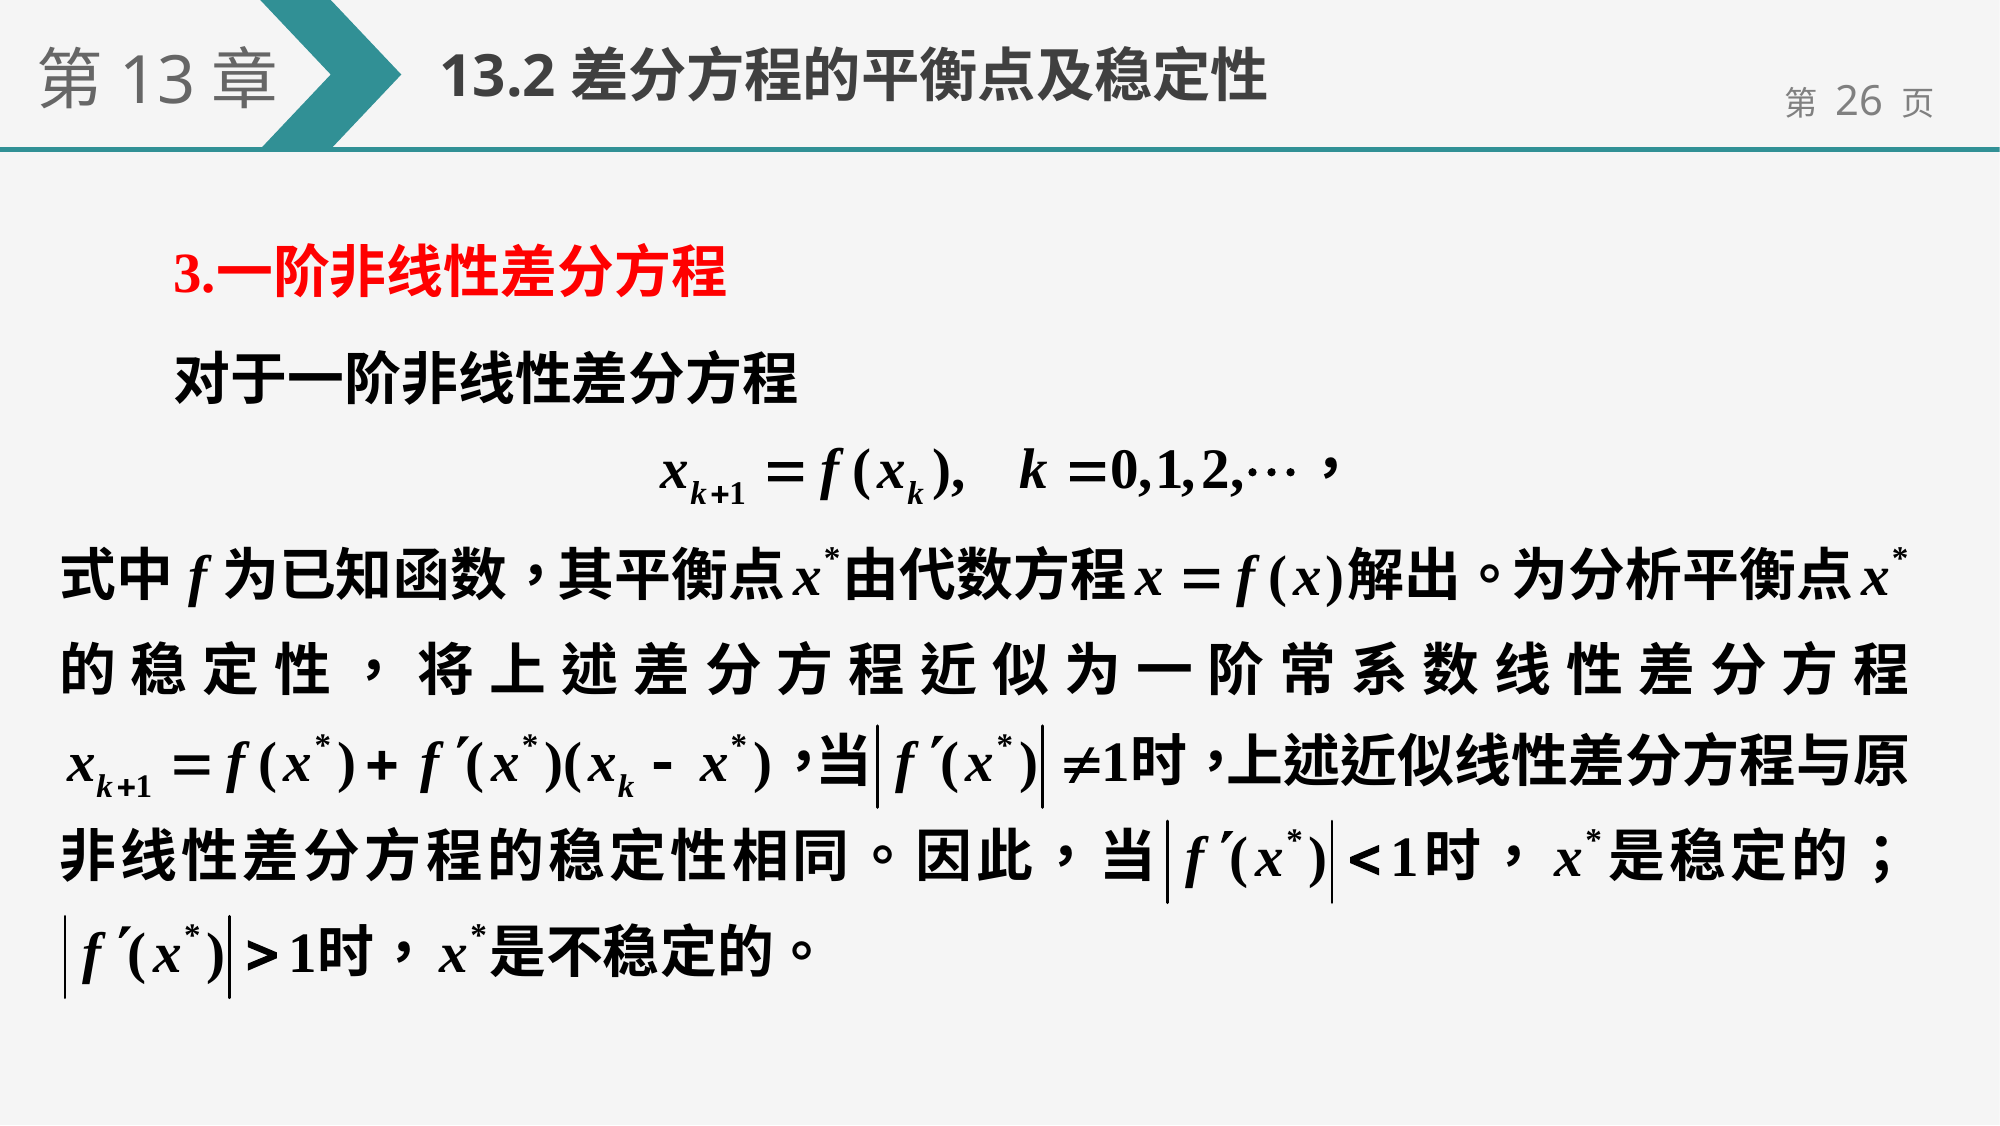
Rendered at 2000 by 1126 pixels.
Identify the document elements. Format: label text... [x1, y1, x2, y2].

text_box 第13章 [21, 29, 294, 125]
text_box 13.2差分方程的平衡点及稳定性 [424, 31, 1366, 116]
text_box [59, 218, 1907, 1035]
text_box [258, 0, 403, 148]
